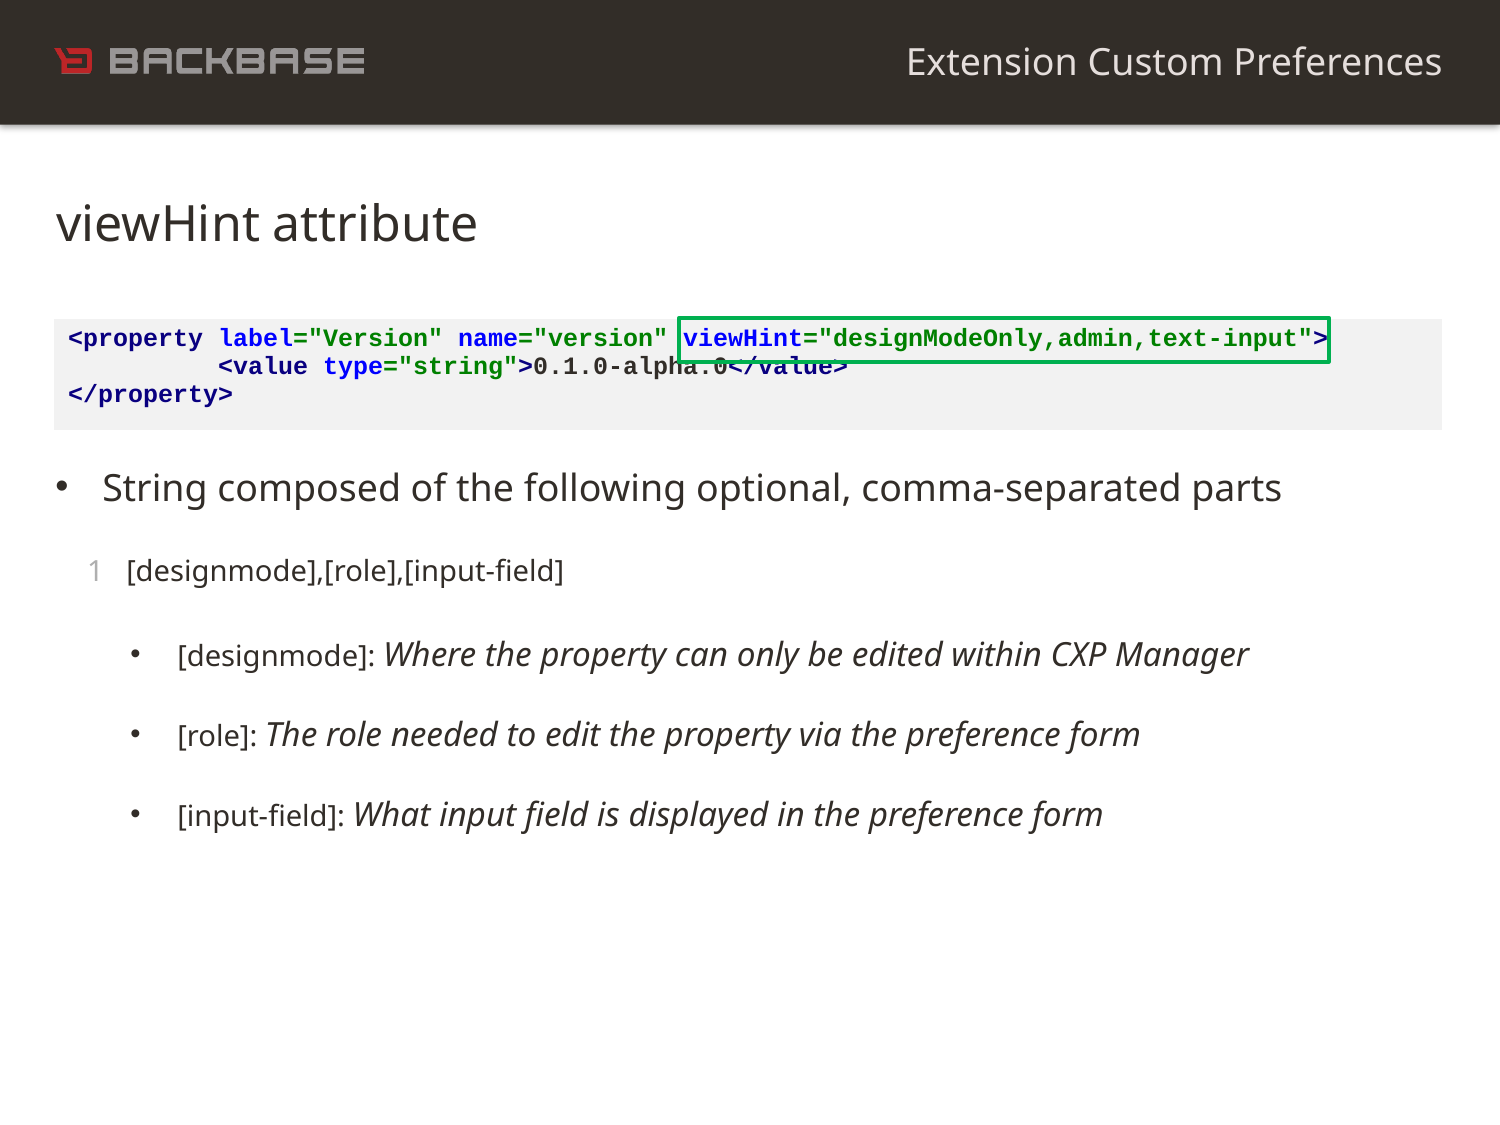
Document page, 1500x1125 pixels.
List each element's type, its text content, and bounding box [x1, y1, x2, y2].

text_box String composed of the following optional, comma-separated parts [designmode]: Where the property can only be edited within CXP Manager [role]: The role needed to edit the property via the preference form [input-field]: What input field is displayed in the preference form [40, 456, 1446, 1001]
text_box [679, 317, 1329, 362]
table_header <property label="Version" name="version" viewHint="designModeOnly,admin,text-input"> <value type="string">0.1.0-alpha.0</value> </property> [54, 319, 1442, 430]
list Extension Custom Preferences [430, 29, 1459, 91]
table_header 1 [77, 551, 119, 586]
table_header [designmode],[role],[input-field] [119, 551, 1140, 586]
text_box viewHint attribute [41, 184, 1378, 260]
picture [54, 48, 364, 74]
